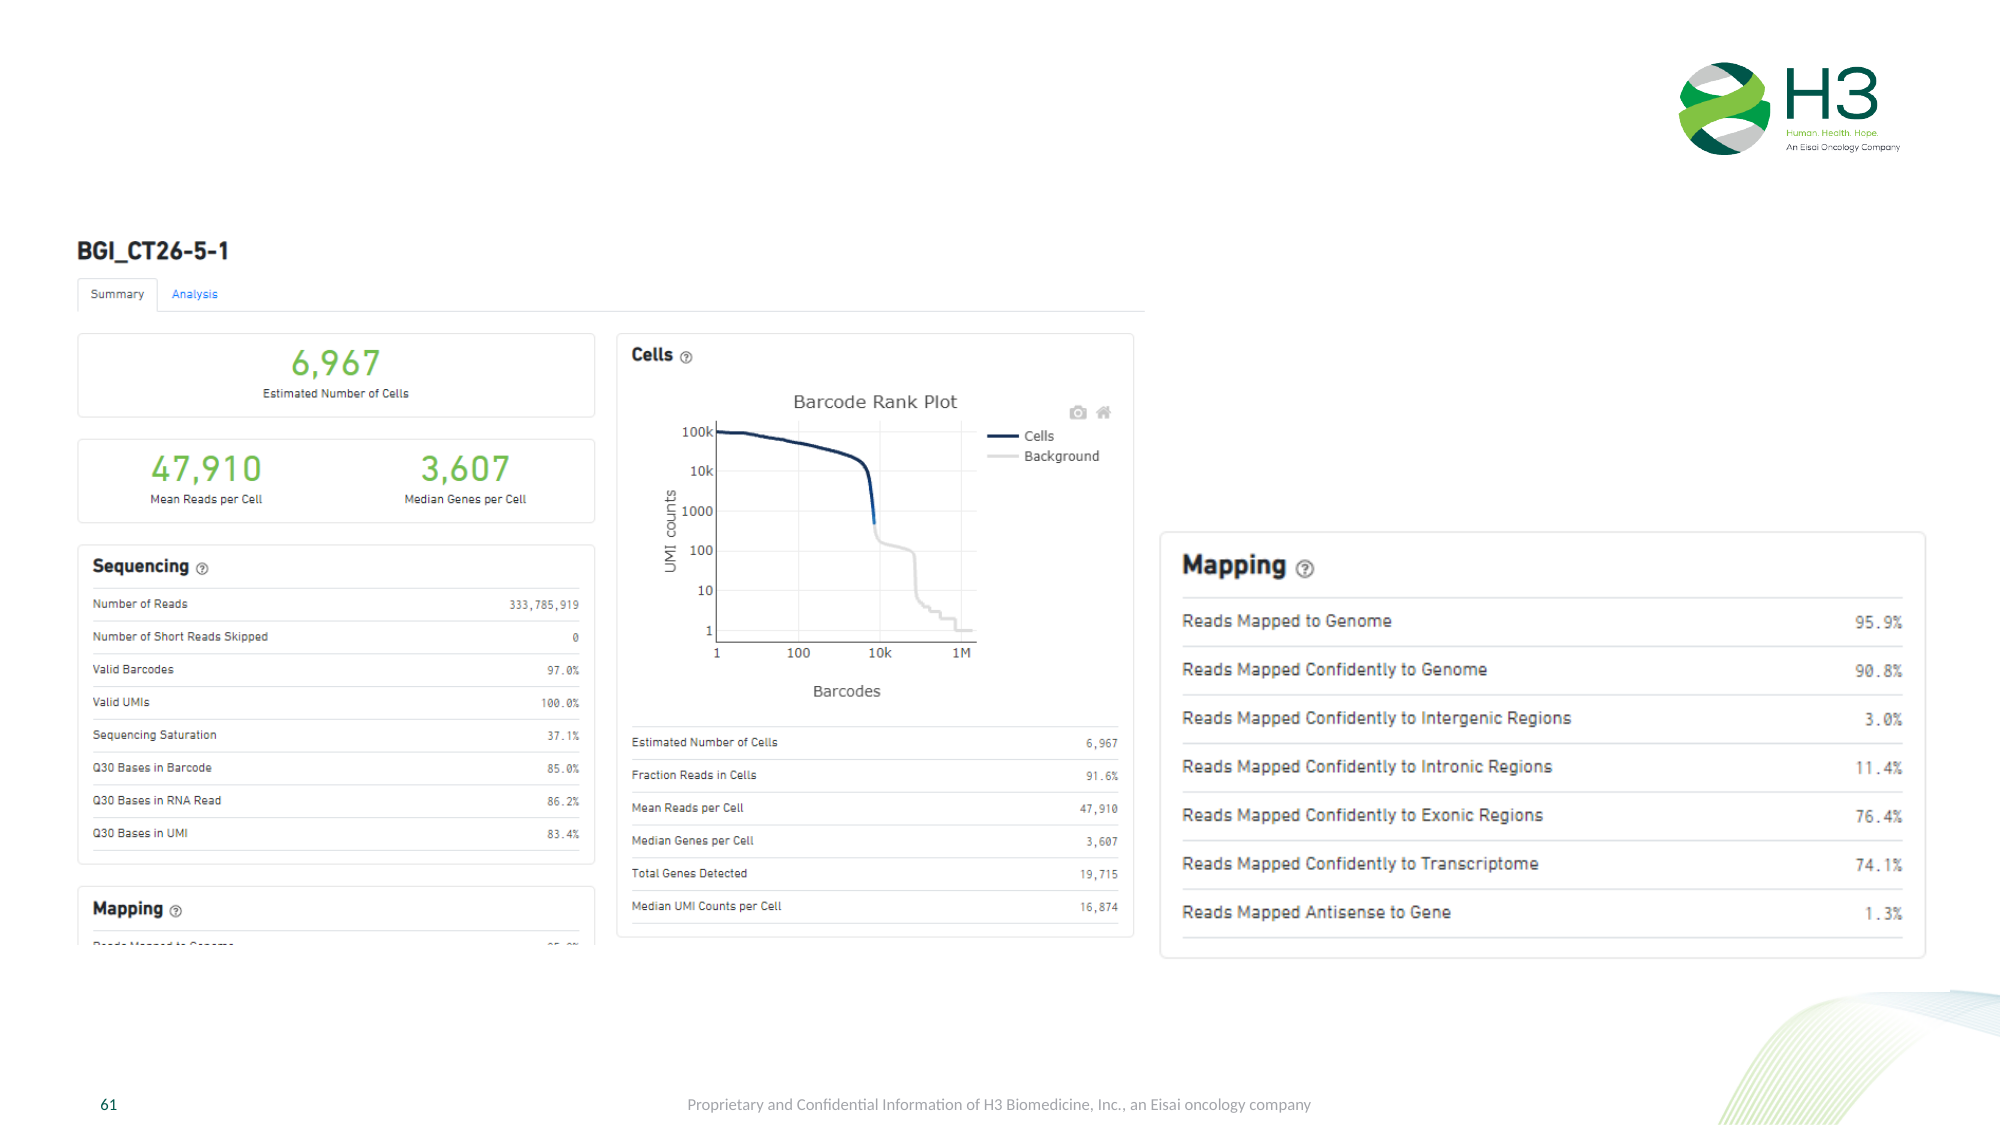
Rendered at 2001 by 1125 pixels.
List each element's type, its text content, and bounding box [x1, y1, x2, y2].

footer Proprietary and Confidential Information of H3 Biomedicine, Inc., an Eisai oncology company [635, 1083, 1365, 1125]
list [68, 238, 1168, 946]
picture [1678, 62, 1900, 155]
picture [1144, 518, 2000, 1125]
slide_number 61 [100, 1083, 202, 1125]
